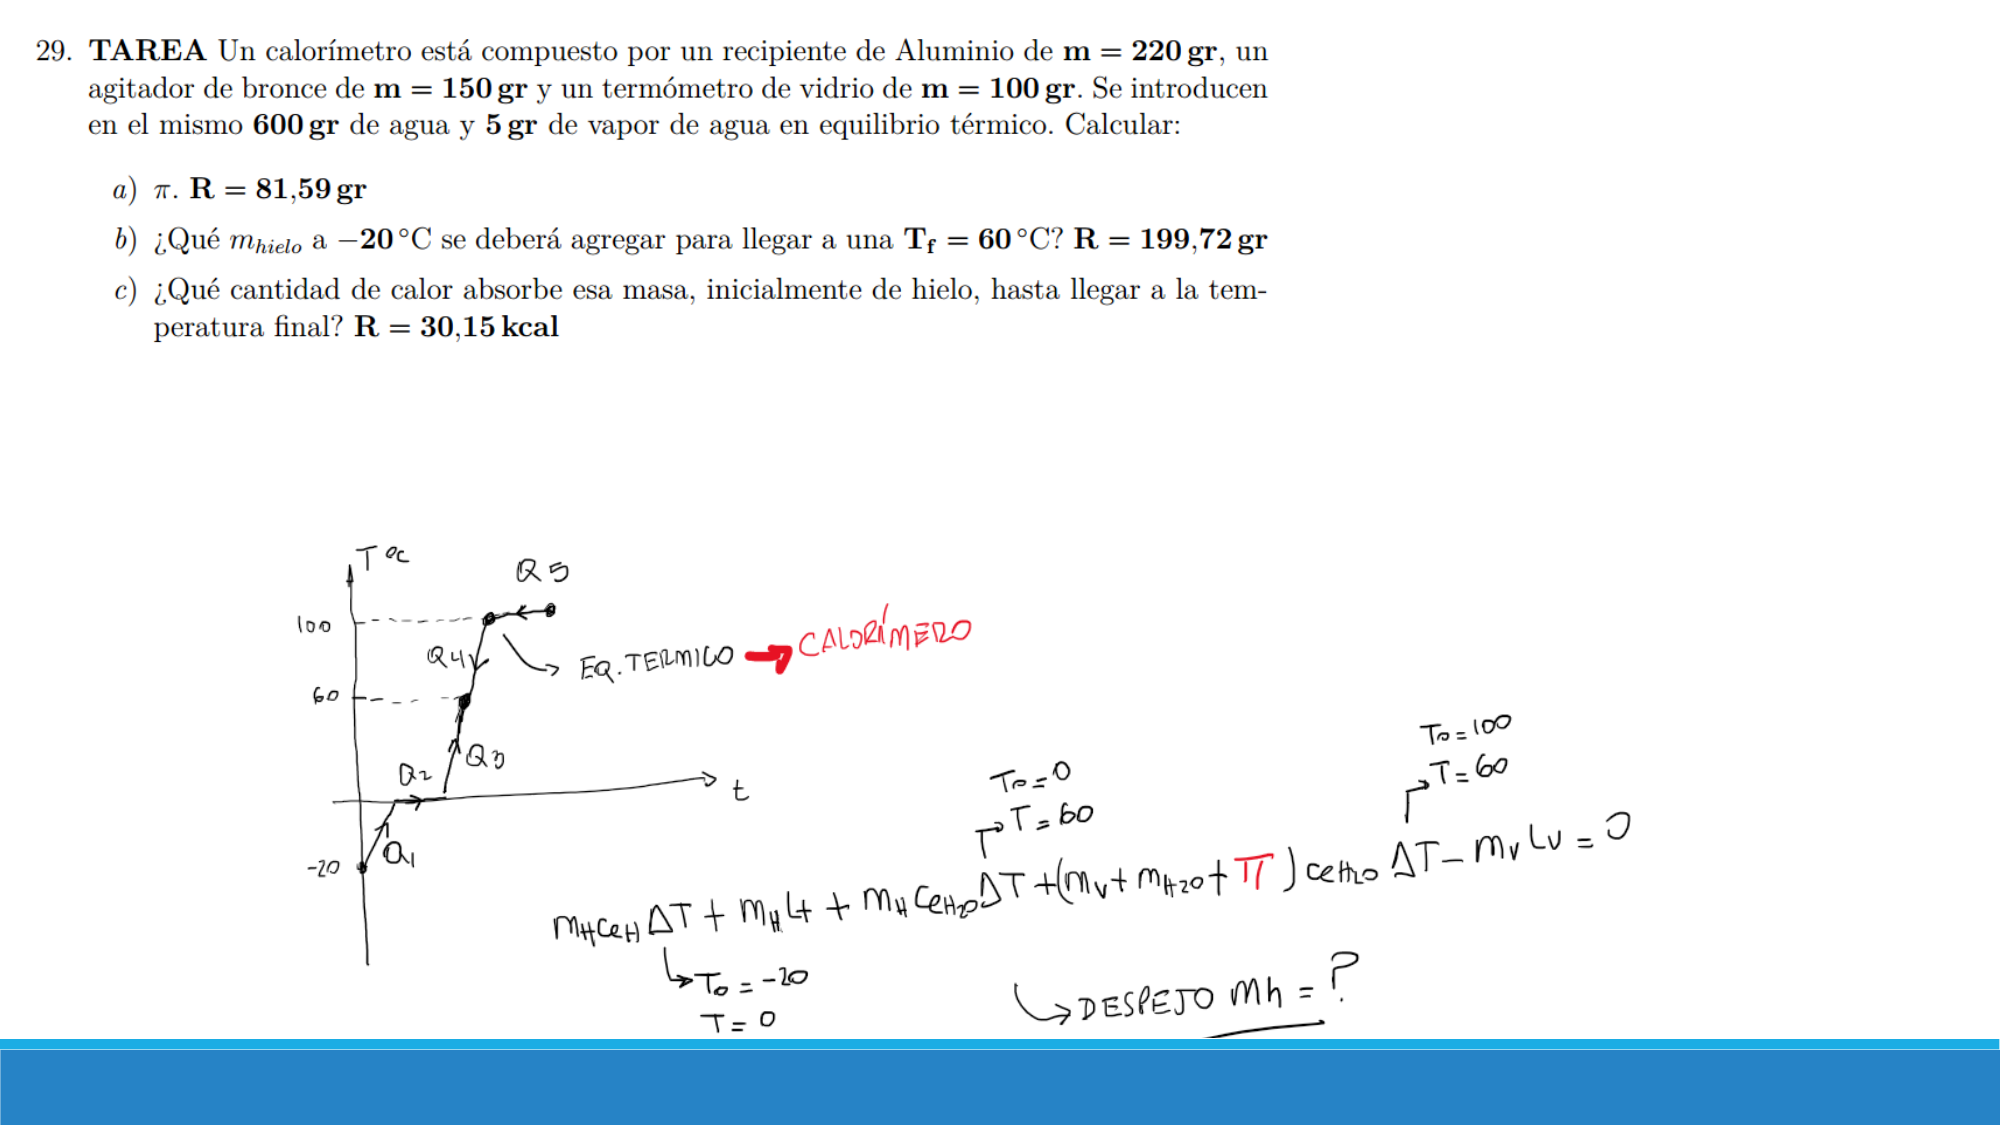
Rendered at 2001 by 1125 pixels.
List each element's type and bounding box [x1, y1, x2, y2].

picture [25, 17, 1294, 356]
picture [273, 526, 1692, 1038]
